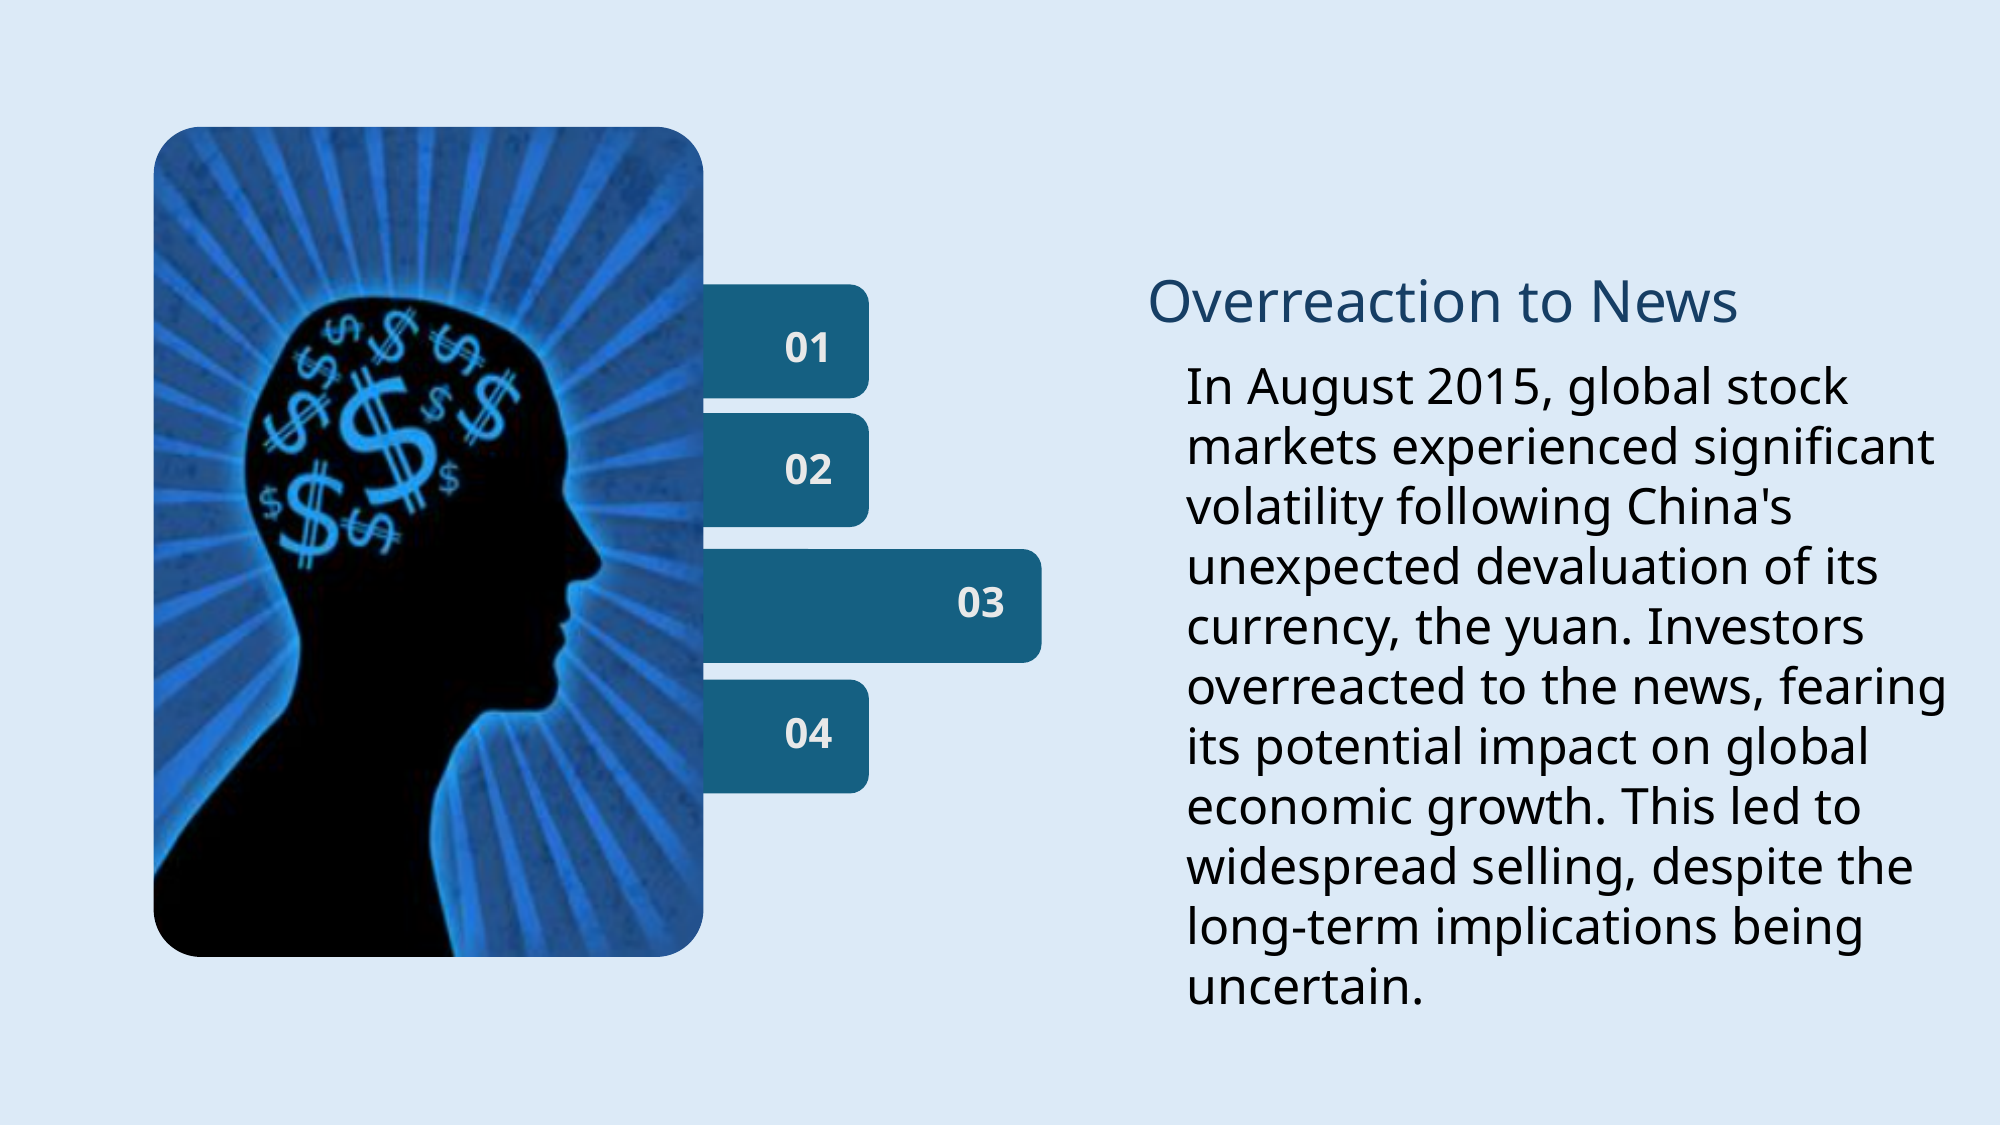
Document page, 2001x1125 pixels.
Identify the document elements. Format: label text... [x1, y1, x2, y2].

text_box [704, 679, 870, 794]
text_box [704, 283, 870, 399]
text_box Overreaction to News [1117, 256, 1755, 341]
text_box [704, 548, 1043, 664]
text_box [704, 412, 870, 528]
picture [153, 126, 704, 958]
text_box In August 2015, global stock markets experienced significant volatility following China's unexpected devaluation of its currency, the yuan. Investors overreacted to the news, fearing its potential impact on global economic growth. This led to widespread selling, despite the long-term implications being uncertain. [1171, 346, 1969, 1022]
